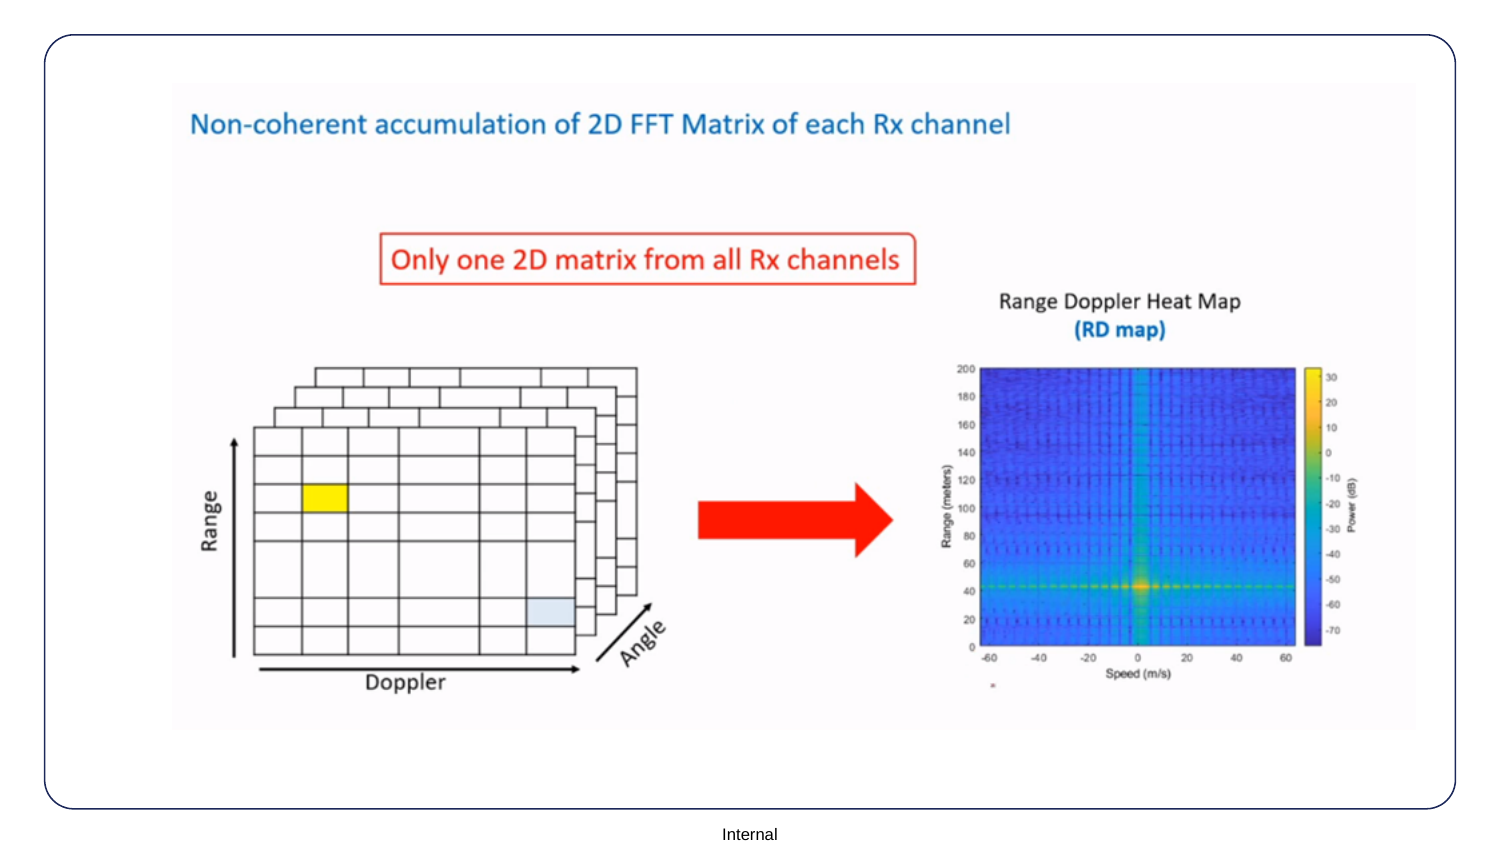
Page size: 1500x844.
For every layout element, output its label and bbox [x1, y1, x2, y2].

picture [172, 83, 1416, 731]
